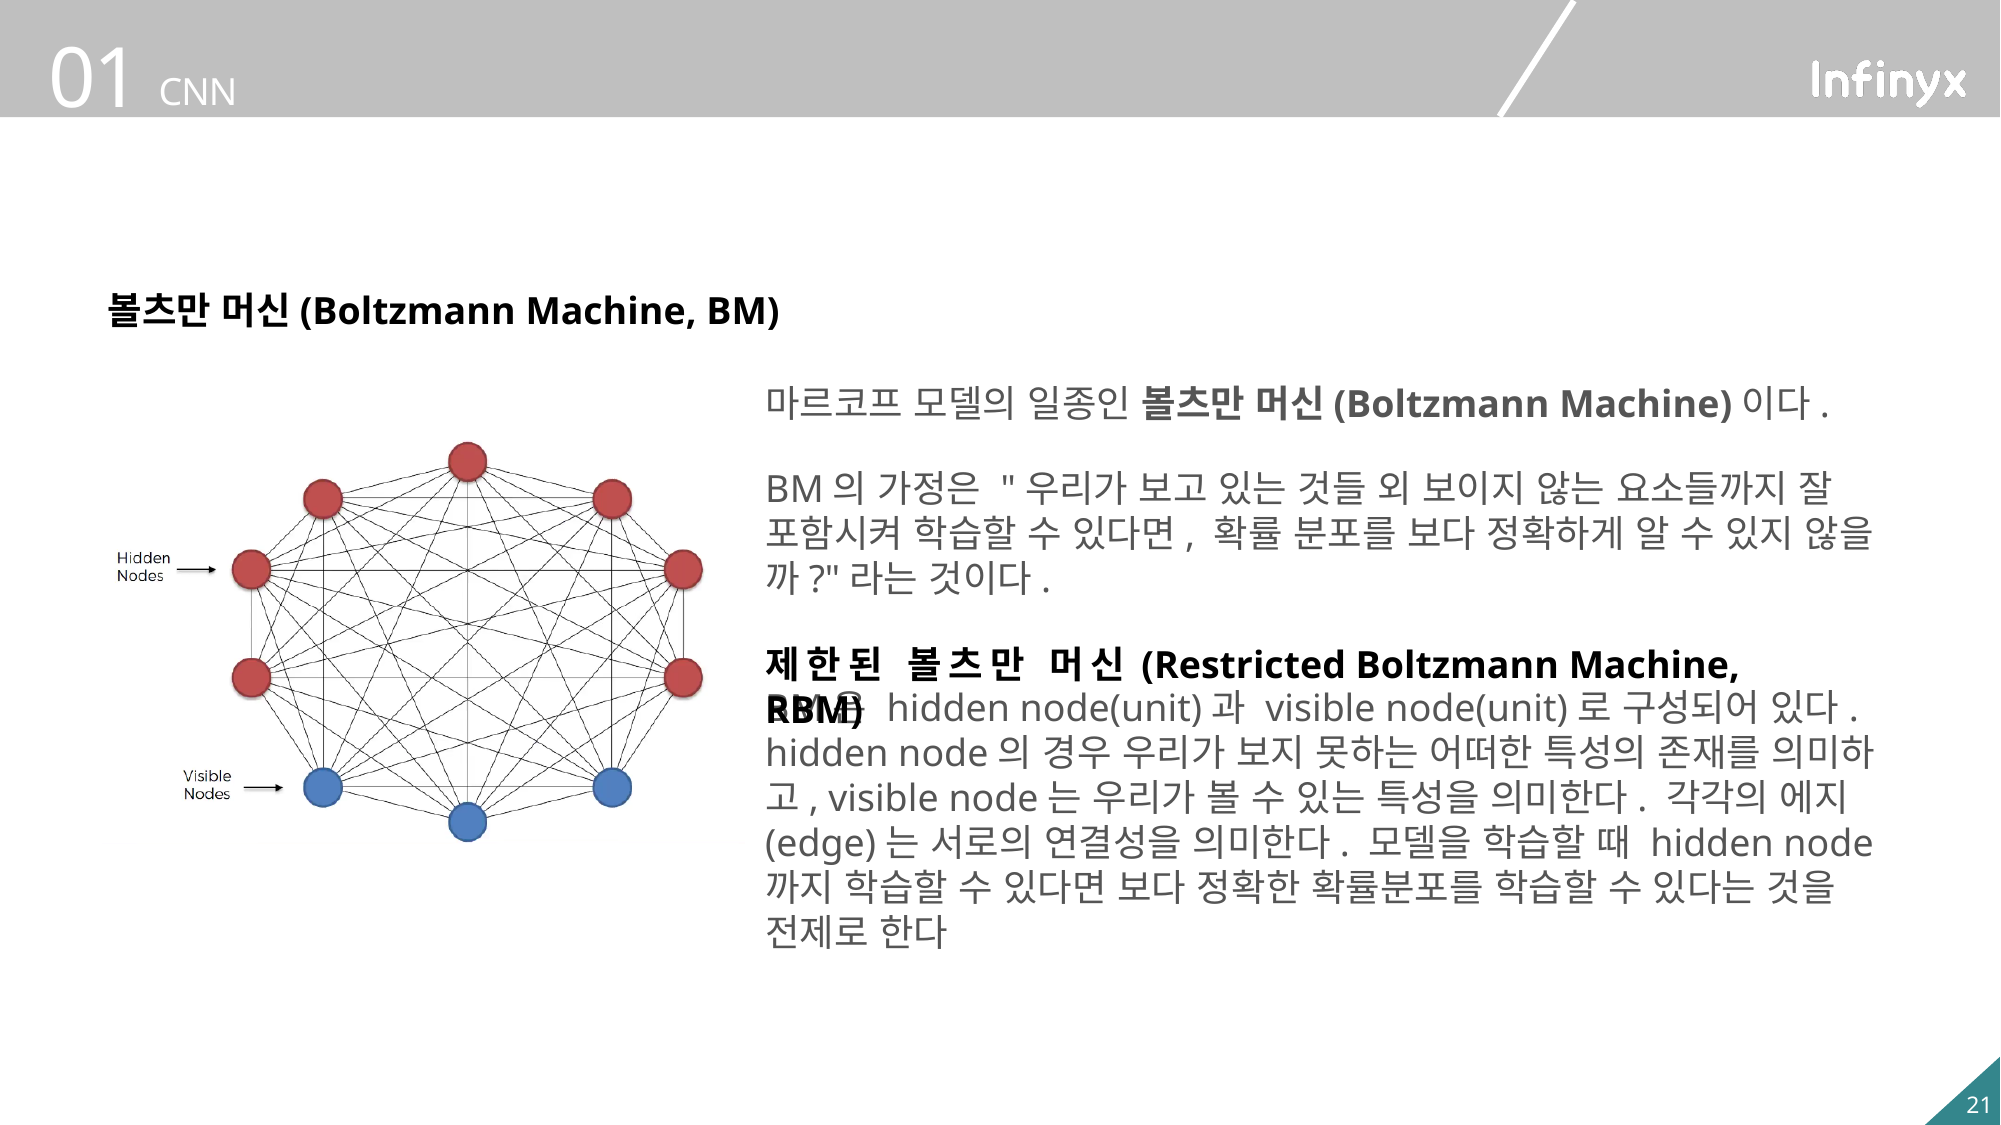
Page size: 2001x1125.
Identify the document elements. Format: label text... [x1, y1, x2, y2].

text_box 마르코프 모델의 일종인 볼츠만 머신(Boltzmann Machine)이다. [750, 372, 1869, 432]
text_box 볼츠만 머신(Boltzmann Machine, BM) [93, 279, 1534, 340]
text_box BM의 가정은 "우리가 보고 있는 것들 외 보이지 않는 요소들까지 잘 포함시켜 학습할 수 있다면, 확률 분포를 보다 정확하게 알 수 있지 않을까?"라는 것이다. [814, 457, 1943, 608]
picture [102, 440, 814, 886]
text_box 제한된 볼츠만 머신(Restricted Boltzmann Machine, RBM) [814, 633, 1756, 739]
text_box BM은 hidden node(unit)과 visible node(unit)로 구성되어 있다. hidden node의 경우 우리가 보지 못하는 어떠한 특성의 존재를 의미하고, visible node는 우리가 볼 수 있는 특성을 의미한다. 각각의 에지(edge)는 서로의 연결성을 의미한다. 모델을 학습할 때 hidden node까지 학습할 수 있다면 보다 정확한 확률분포를 학습할 수 있다는 것을 전제로 한다 [750, 676, 1943, 961]
picture [1812, 60, 1966, 108]
